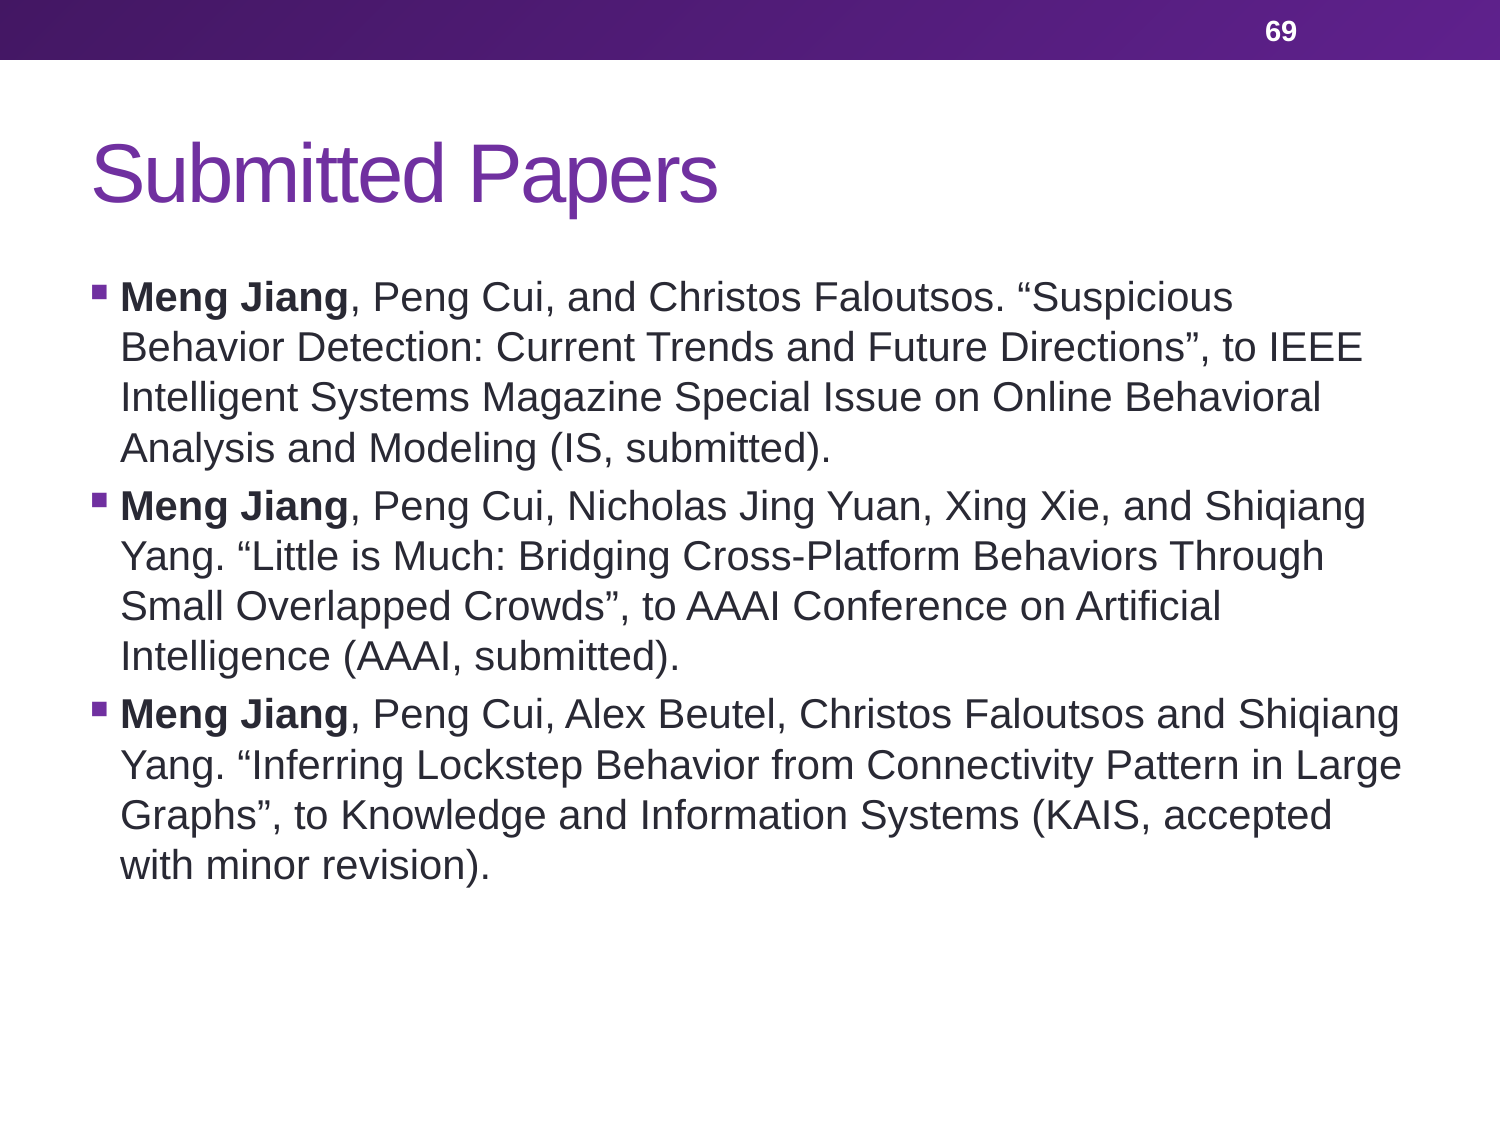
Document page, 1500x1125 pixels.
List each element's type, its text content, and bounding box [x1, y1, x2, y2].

slide_number 69 [1250, 3, 1425, 57]
title Submitted Papers [75, 87, 1425, 250]
list Meng Jiang, Peng Cui, and Christos Faloutsos. “Suspicious Behavior Detection: Current Trends and Future Directions”, to IEEE Intelligent Systems Magazine Special Issue on Online Behavioral Analysis and Modeling (IS, submitted). Meng Jiang, Peng Cui, Nicholas Jing Yuan, Xing Xie, and Shiqiang Yang. “Little is Much: Bridging Cross-Platform Behaviors Through Small Overlapped Crowds”, to AAAI Conference on Artificial Intelligence (AAAI, submitted). Meng Jiang, Peng Cui, Alex Beutel, Christos Faloutsos and Shiqiang Yang. “Inferring Lockstep Behavior from Connectivity Pattern in Large Graphs”, to Knowledge and Information Systems (KAIS, accepted with minor revision). [75, 262, 1425, 1063]
